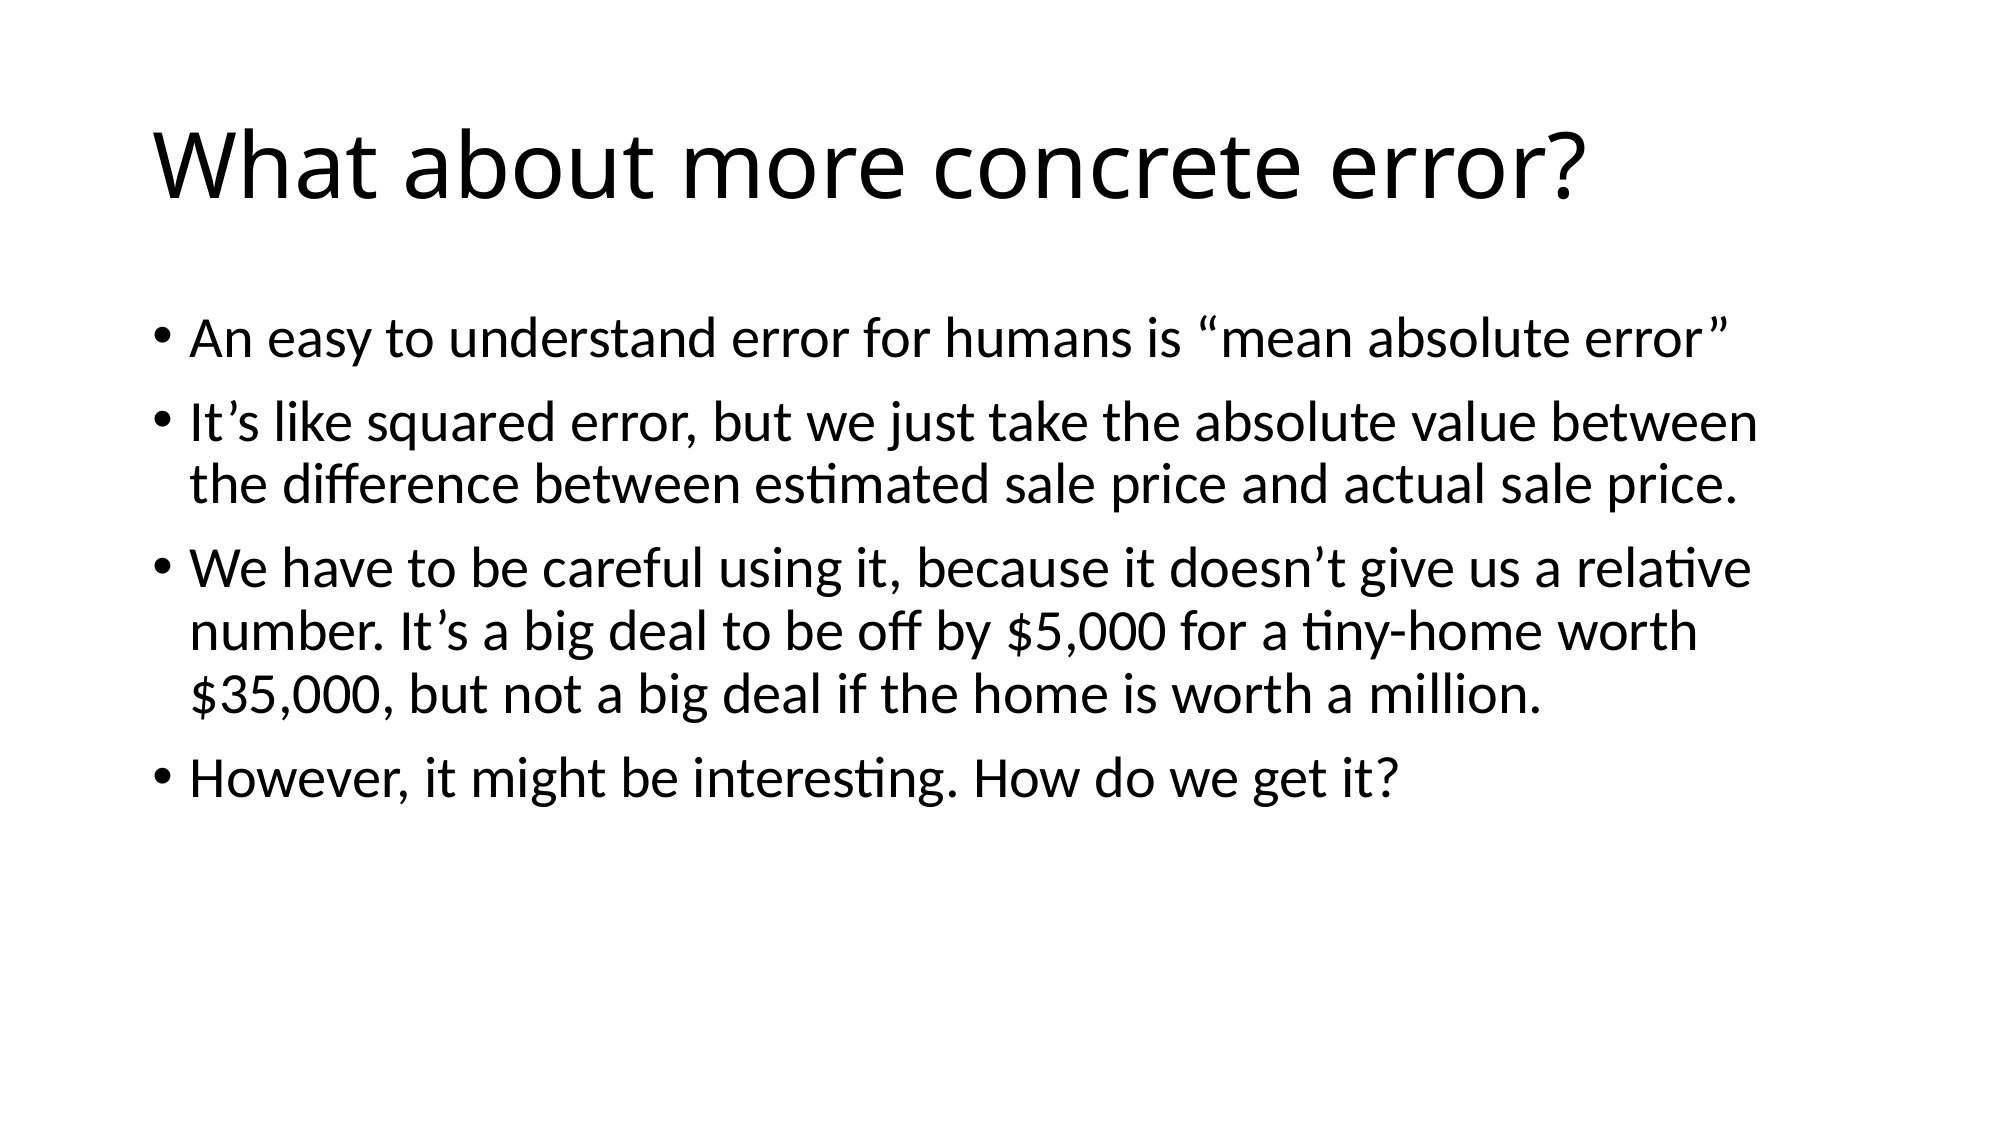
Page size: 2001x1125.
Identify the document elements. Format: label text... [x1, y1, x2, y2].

list An easy to understand error for humans is “mean absolute error” It’s like squared error, but we just take the absolute value between the difference between estimated sale price and actual sale price. We have to be careful using it, because it doesn’t give us a relative number. It’s a big deal to be off by $5,000 for a tiny-home worth $35,000, but not a big deal if the home is worth a million. However, it might be interesting. How do we get it? [137, 299, 1863, 1014]
title What about more concrete error? [137, 59, 1863, 278]
